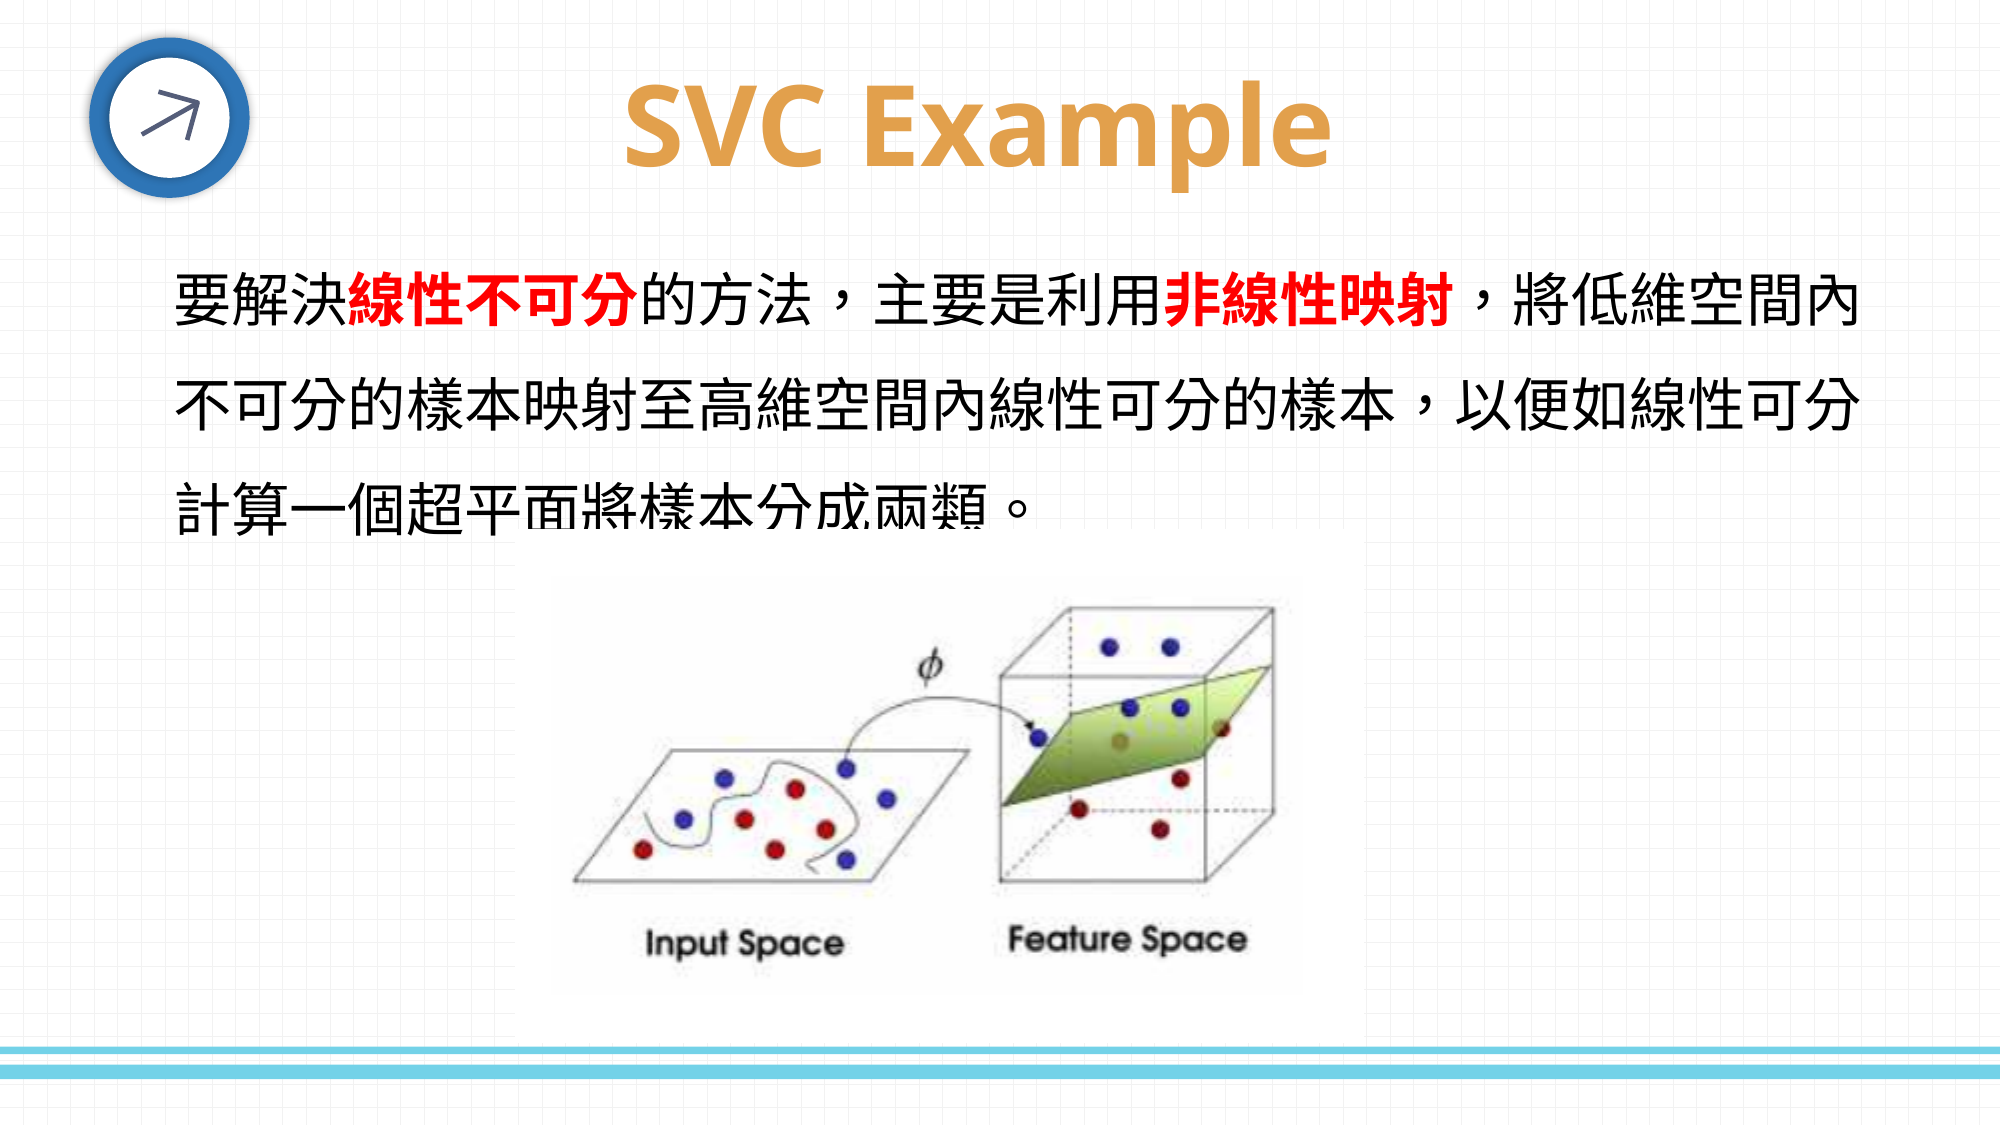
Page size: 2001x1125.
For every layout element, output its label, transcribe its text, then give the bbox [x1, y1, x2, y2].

picture [515, 529, 1364, 1043]
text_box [89, 37, 250, 198]
list SVC Example [250, 68, 1842, 176]
text_box 要解決線性不可分的方法，主要是利用非線性映射，將低維空間內不可分的樣本映射至高維空間內線性可分的樣本，以便如線性可分計算一個超平面將樣本分成兩類。 [158, 220, 1898, 551]
